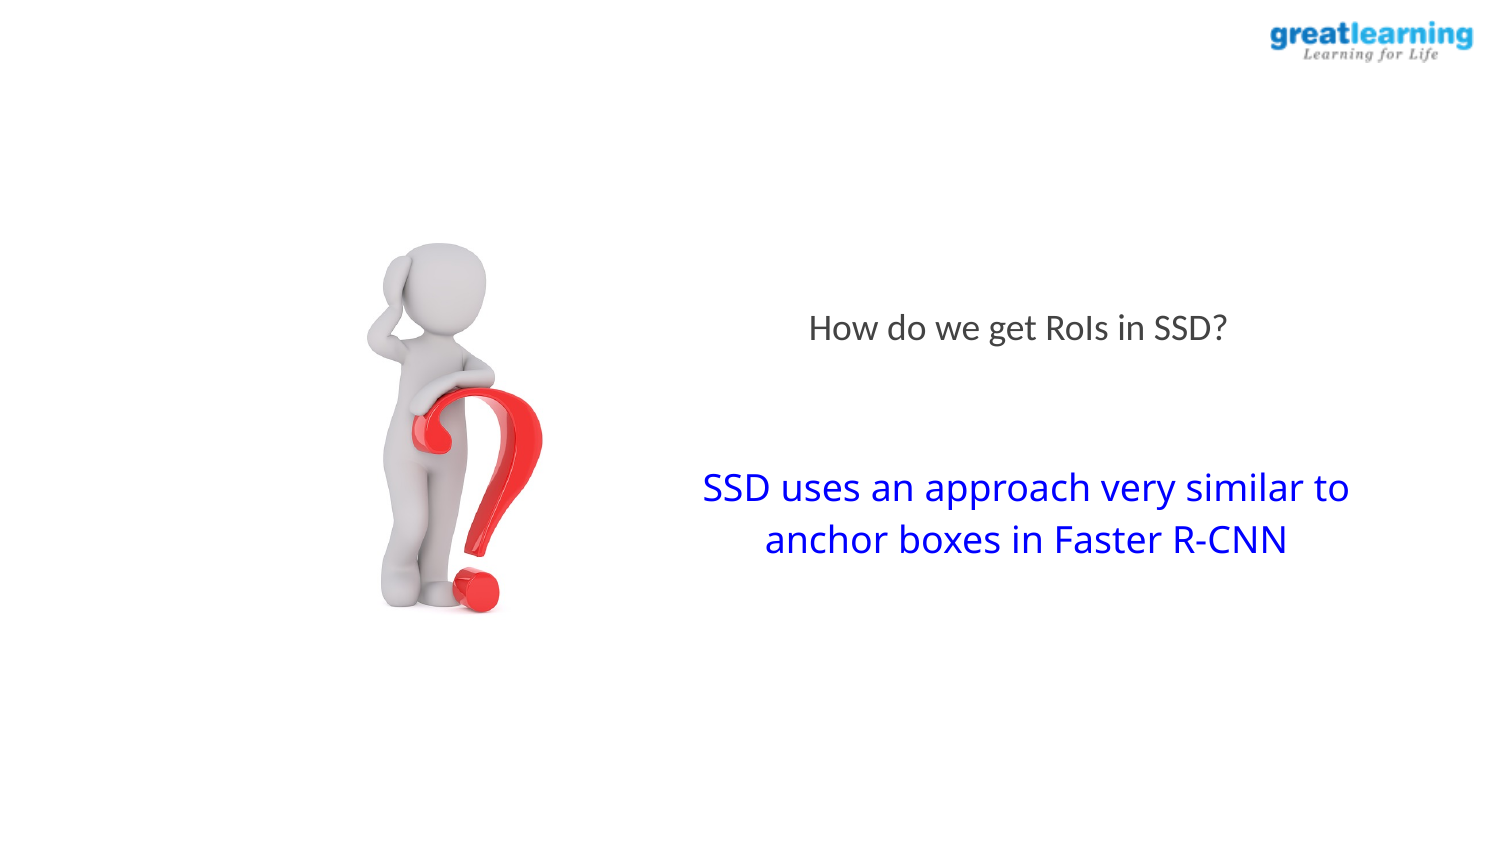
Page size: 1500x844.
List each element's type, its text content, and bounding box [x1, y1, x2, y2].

picture [239, 215, 653, 629]
text_box SSD uses an approach very similar to anchor boxes in Faster R-CNN [683, 420, 1371, 598]
text_box How do we get RoIs in SSD? [675, 233, 1363, 411]
picture [1270, 20, 1474, 63]
